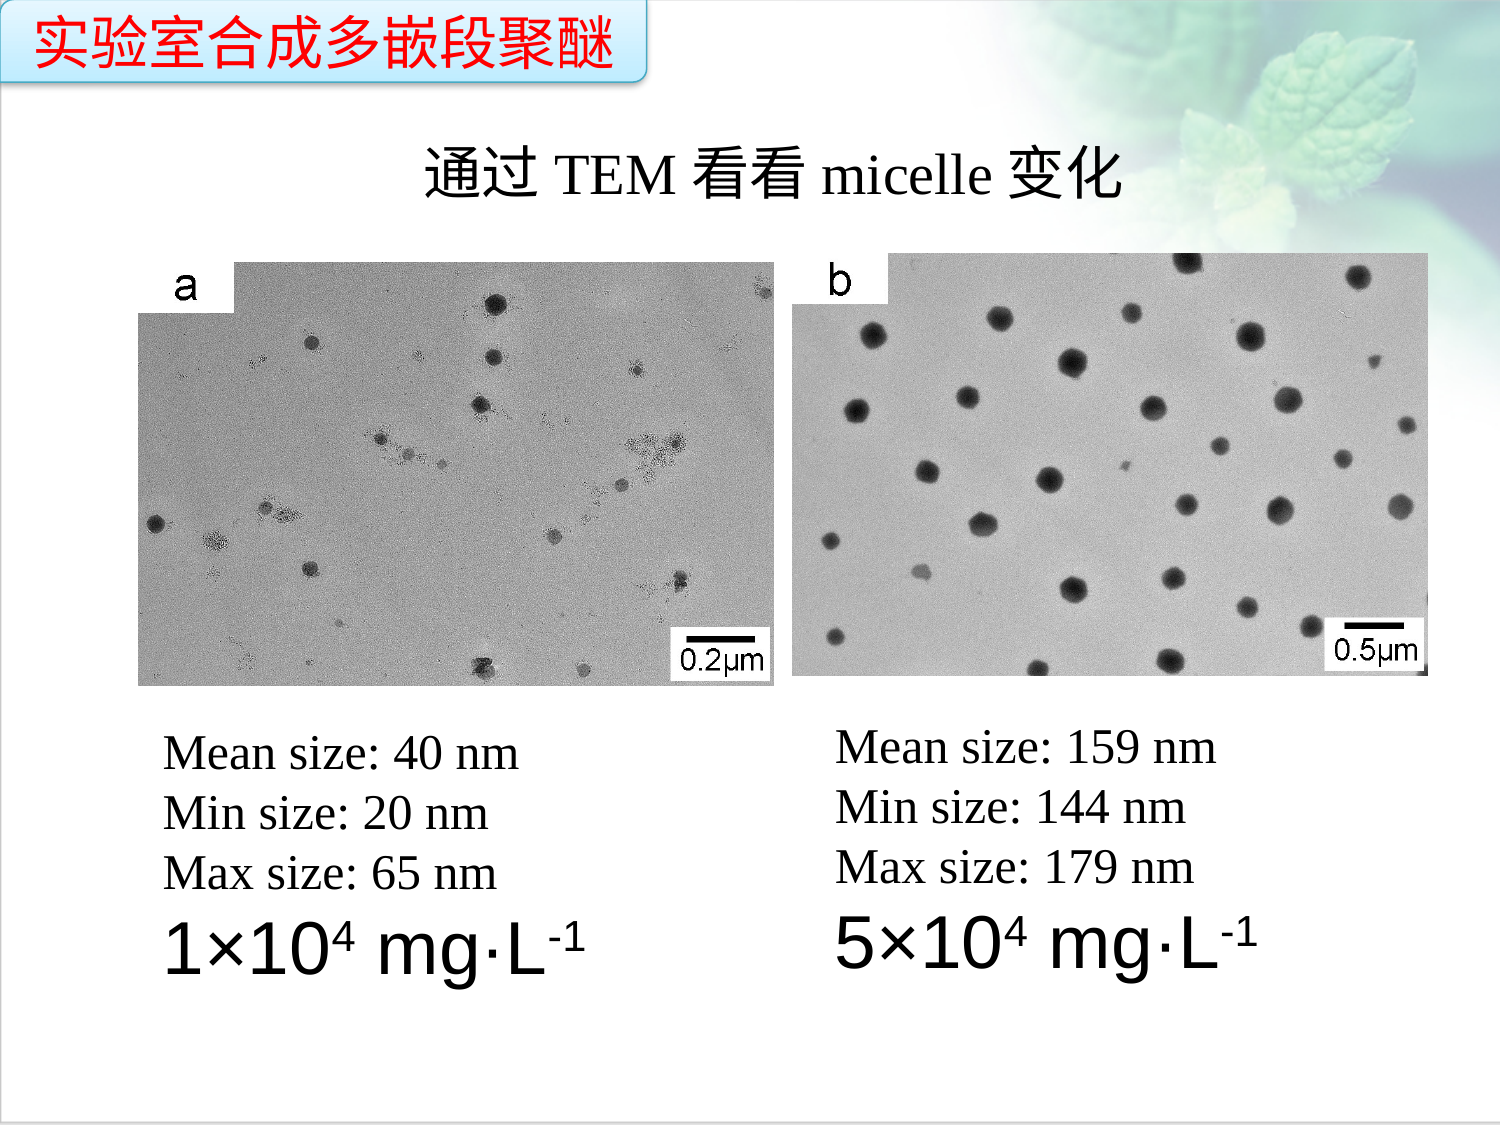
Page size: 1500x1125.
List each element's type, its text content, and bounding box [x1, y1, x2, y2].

picture [0, 1, 1500, 1125]
text_box Mean size: 159 nm Min size: 144 nm Max size: 179 nm 5×104 mg·L-1 [819, 706, 1388, 991]
text_box Mean size: 40 nm Min size: 20 nm Max size: 65 nm 1×104 mg·L-1 [147, 711, 668, 997]
text_box 实验室合成多嵌段聚醚 [0, 1, 648, 83]
text_box 通过TEM看看micelle变化 [409, 128, 1139, 214]
